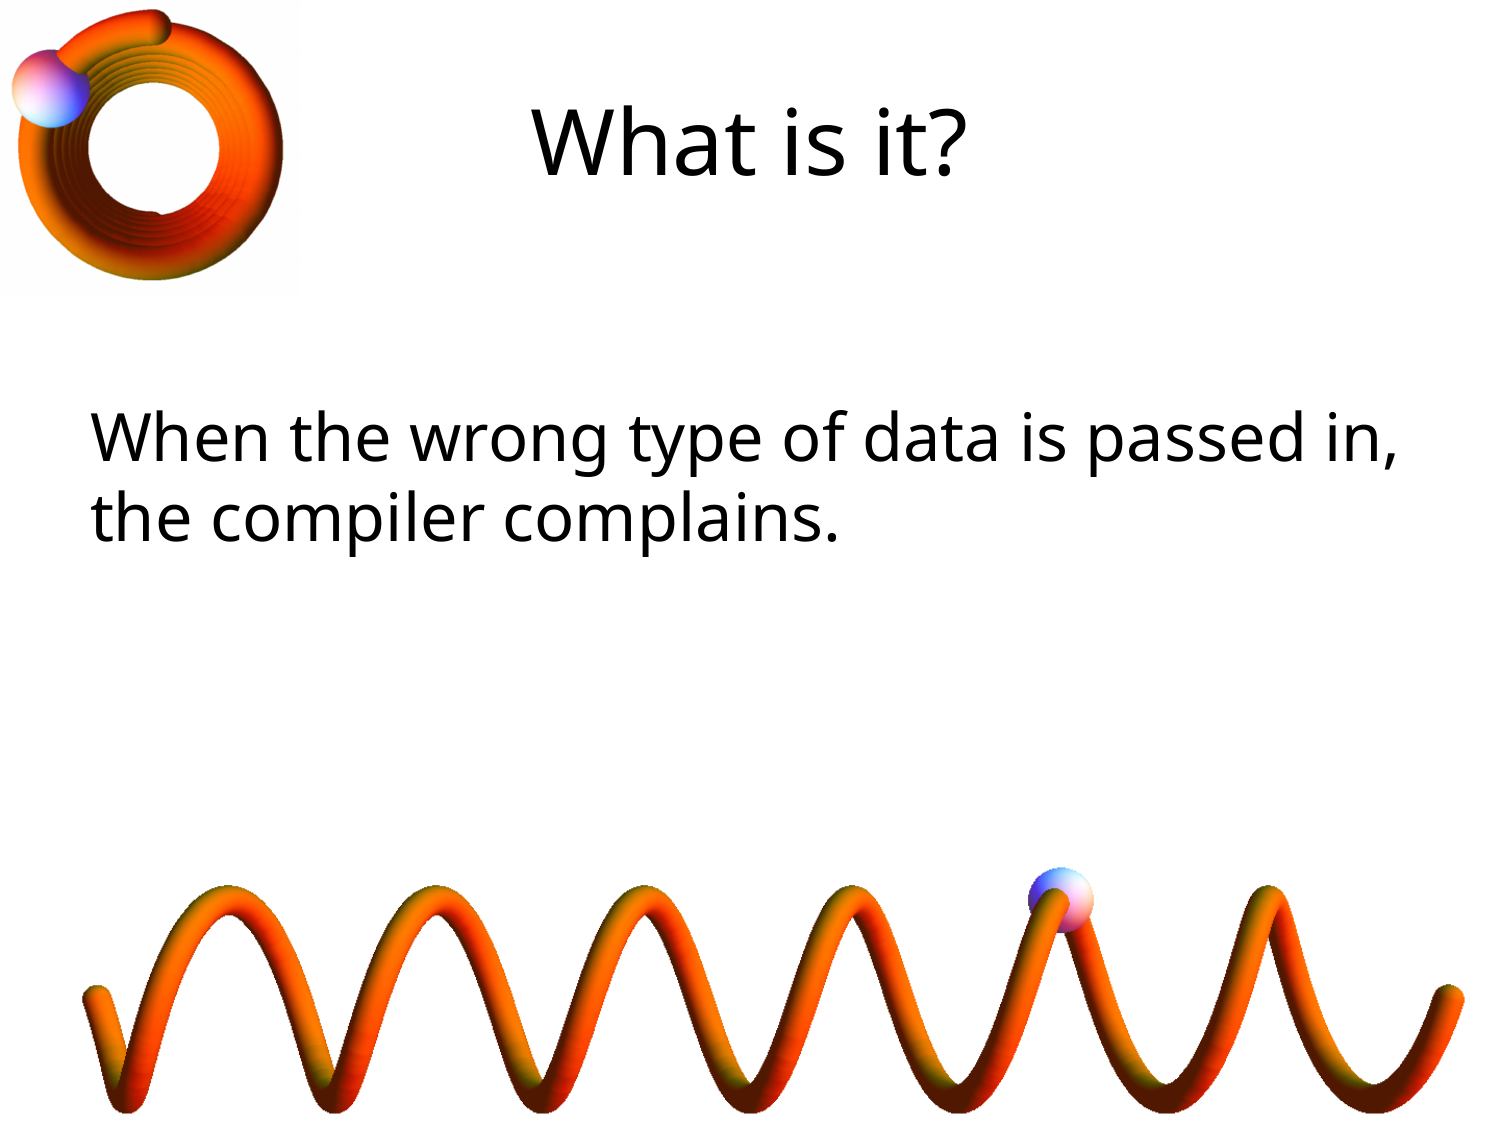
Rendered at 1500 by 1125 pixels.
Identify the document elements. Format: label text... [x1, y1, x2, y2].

title What is it? [304, 45, 1425, 233]
list When the wrong type of data is passed in, the compiler complains. [75, 387, 1425, 855]
picture [0, 0, 301, 295]
picture [0, 857, 1500, 1125]
